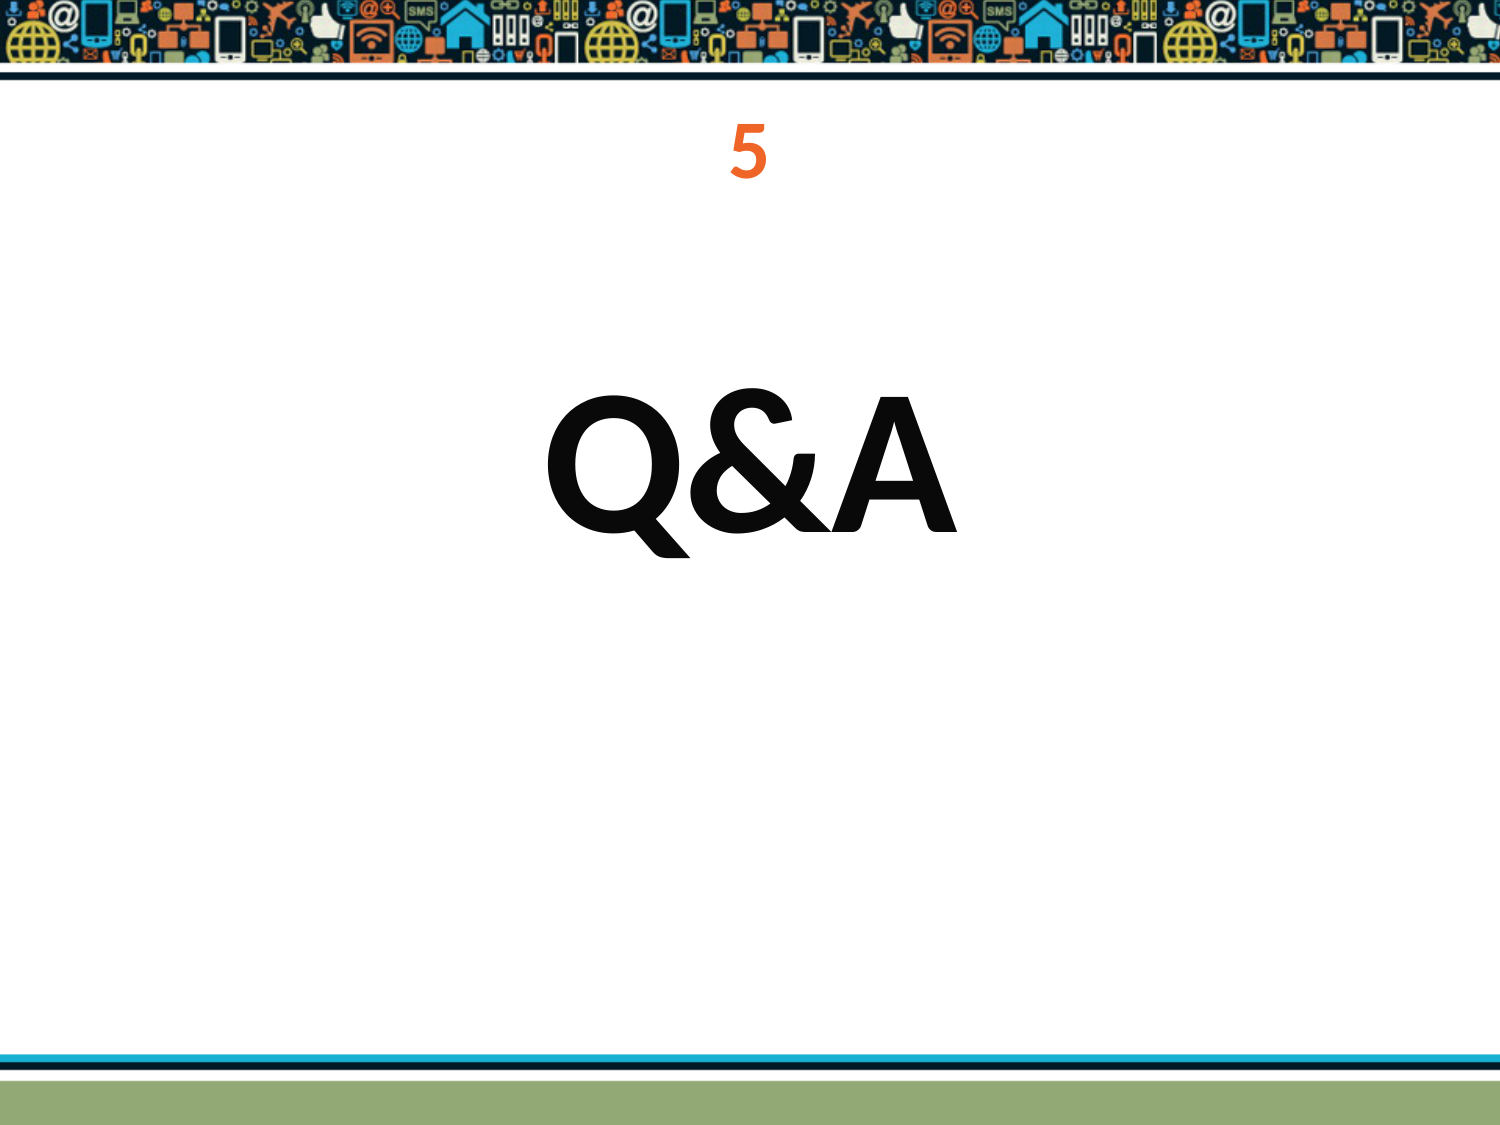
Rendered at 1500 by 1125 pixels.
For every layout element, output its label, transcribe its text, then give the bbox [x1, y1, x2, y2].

title 5 [75, 87, 1425, 204]
list Q&A [75, 212, 1425, 950]
picture [0, 0, 1500, 1125]
picture [924, 0, 930, 8]
